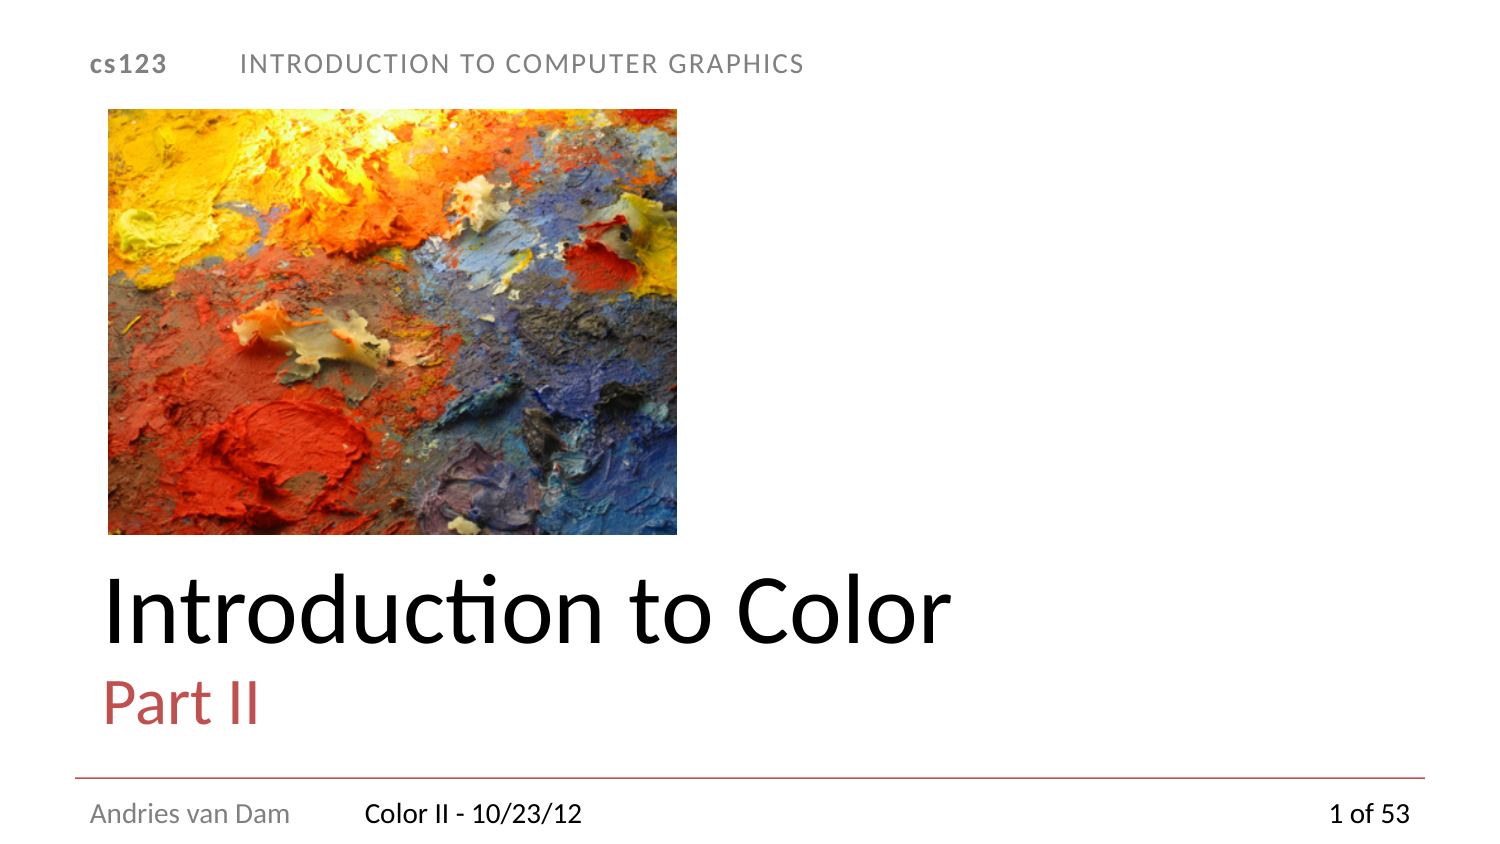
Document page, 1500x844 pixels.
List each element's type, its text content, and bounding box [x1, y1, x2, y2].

subtitle Part II [87, 650, 1400, 735]
title Introduction to Color [87, 536, 1400, 635]
slide_number 1 of 53 [1224, 787, 1425, 827]
footer Color II - 10/23/12 [350, 787, 1213, 827]
picture [108, 109, 677, 535]
